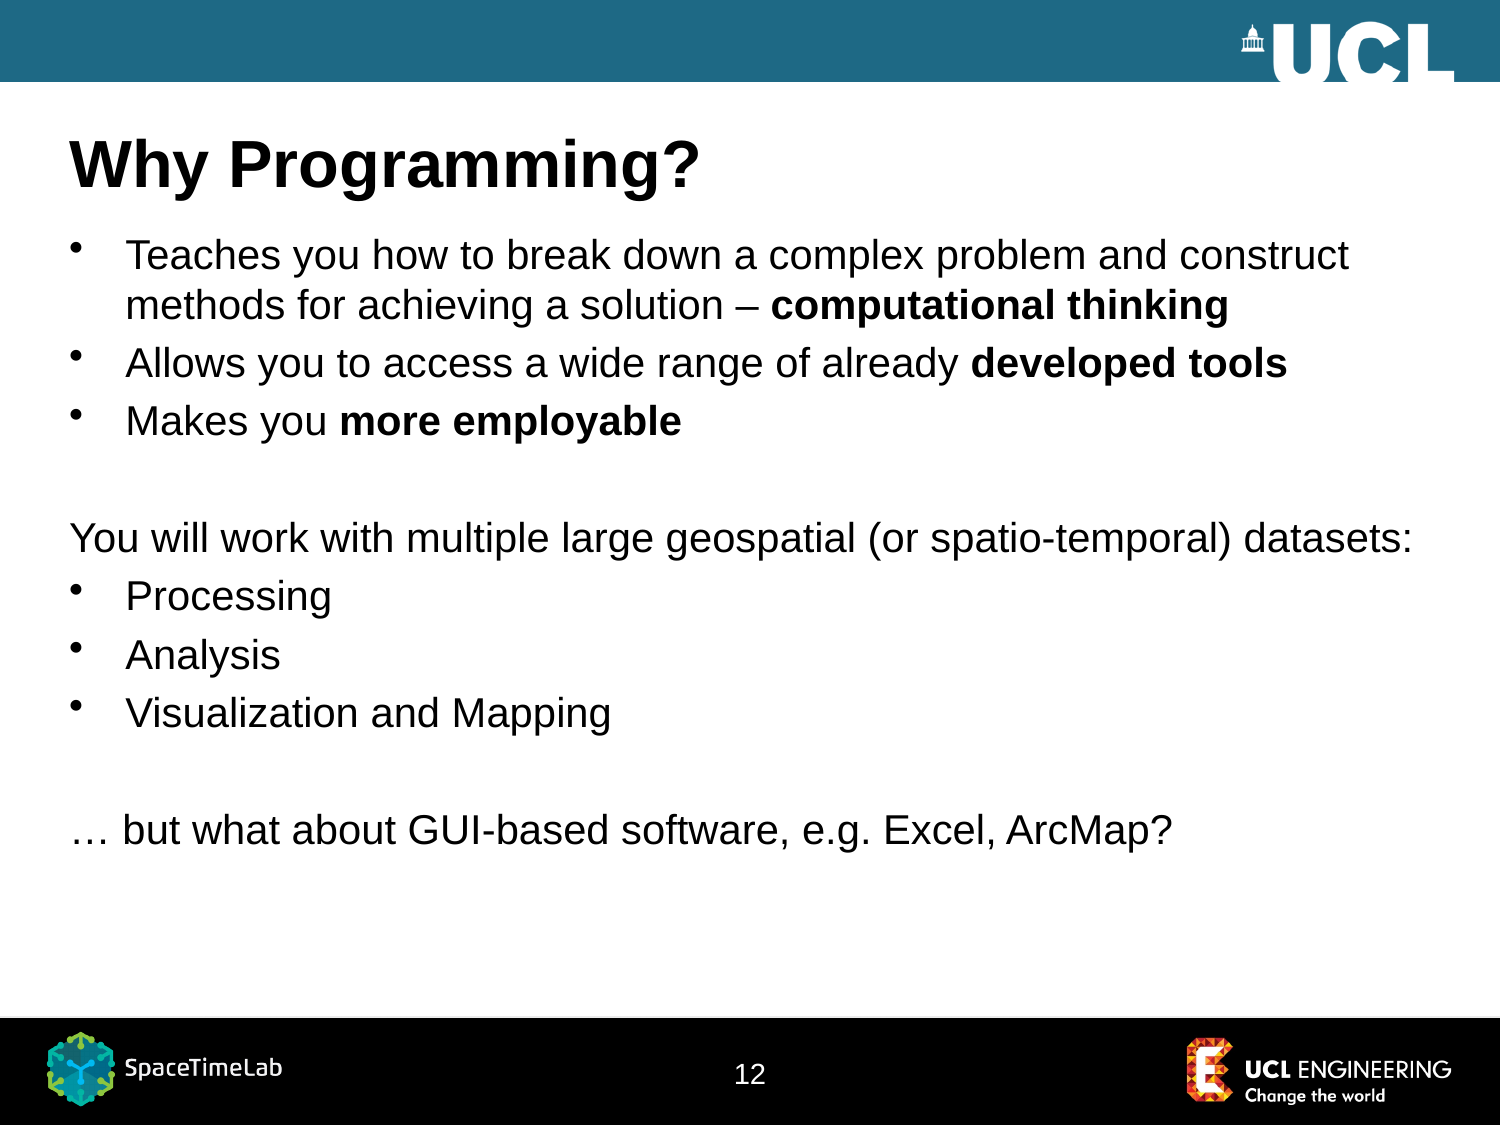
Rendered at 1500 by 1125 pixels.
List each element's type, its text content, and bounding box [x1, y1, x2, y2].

footer 12 [496, 1042, 1004, 1103]
picture [0, 990, 1500, 1125]
title Why Programming? [54, 113, 1447, 197]
list Teaches you how to break down a complex problem and construct methods for achieving a solution – computational thinking Allows you to access a wide range of already developed tools Makes you more employable You will work with multiple large geospatial (or spatio-temporal) datasets: Processing Analysis Visualization and Mapping … but what about GUI-based software, e.g. Excel, ArcMap? [54, 219, 1447, 988]
